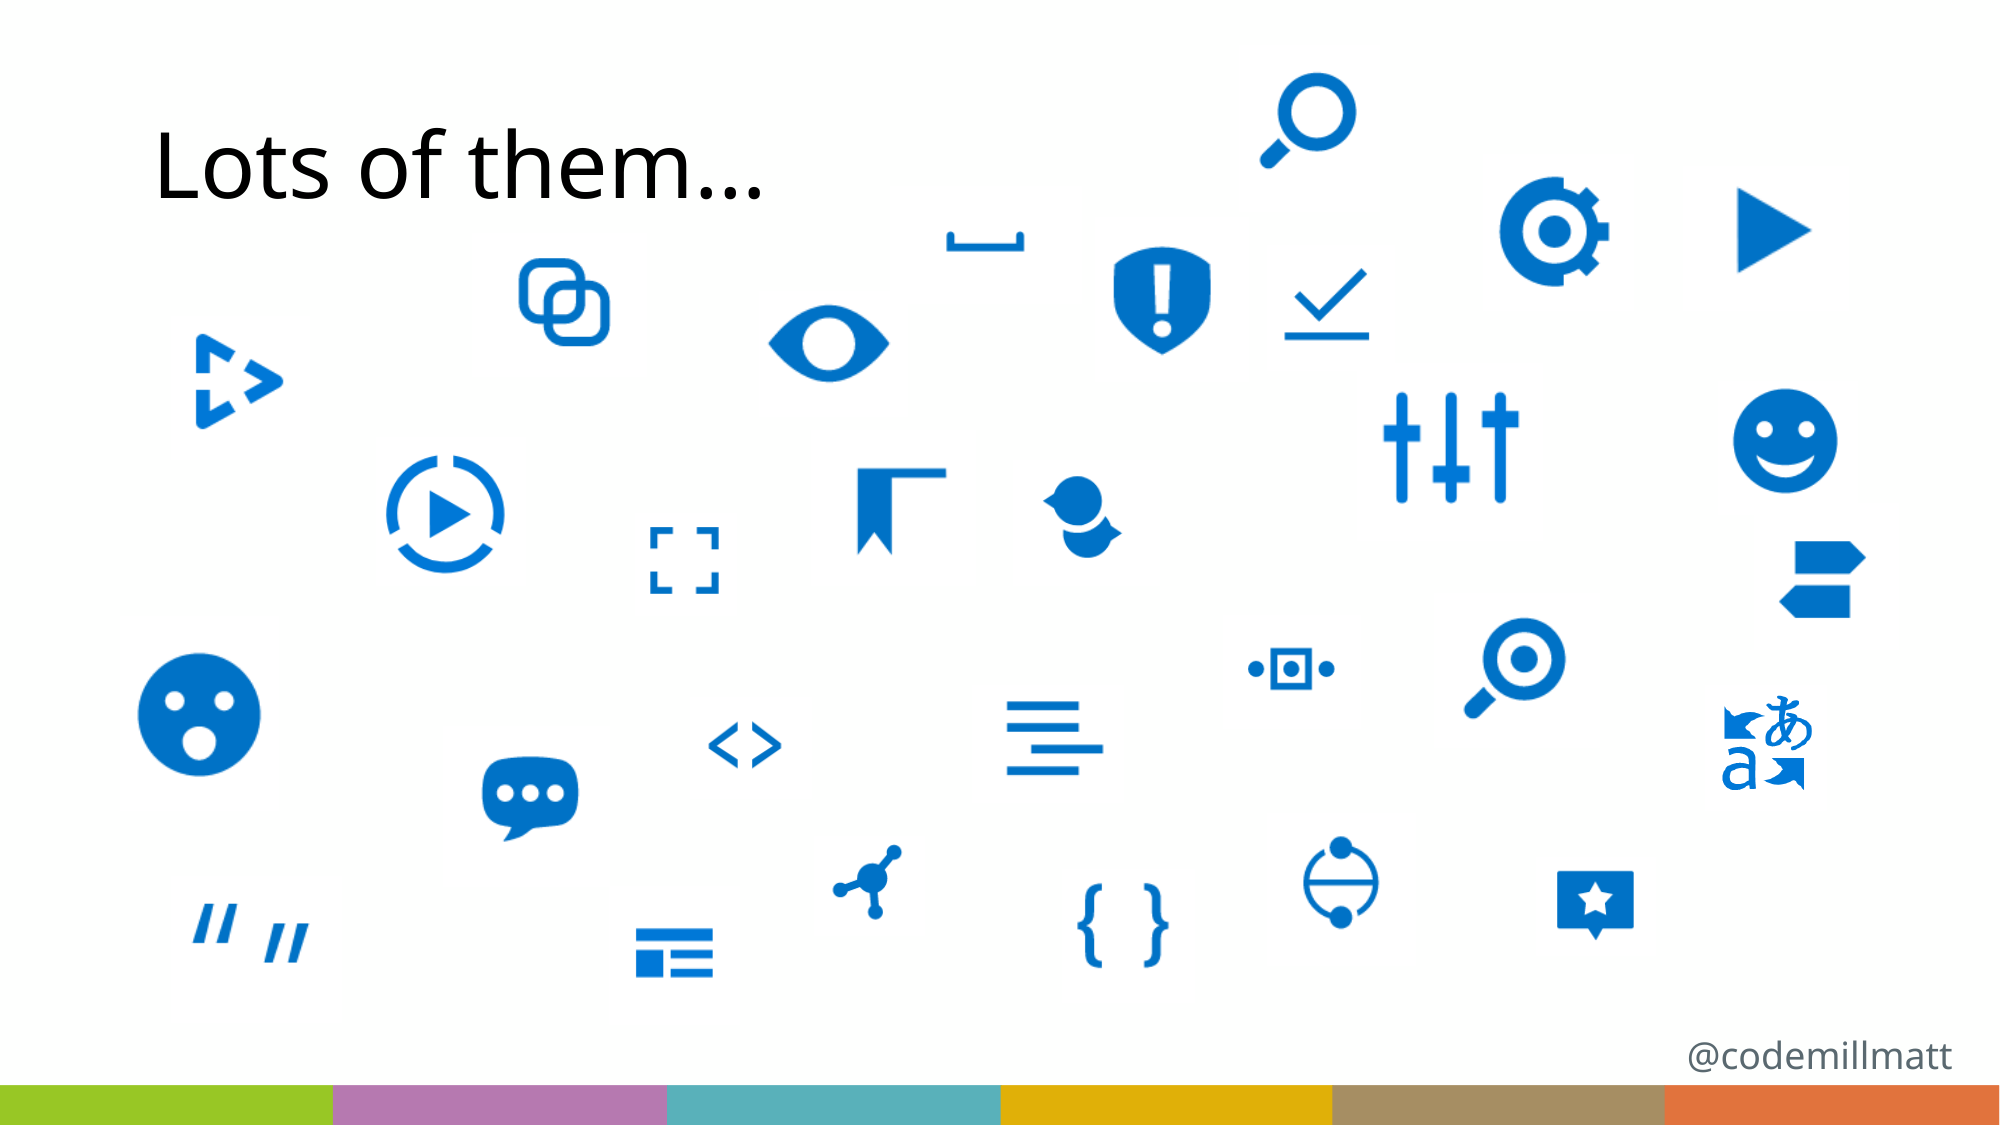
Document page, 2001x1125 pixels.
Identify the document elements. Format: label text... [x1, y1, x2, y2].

picture [1062, 869, 1195, 1003]
title Lots of them… [137, 59, 1863, 278]
picture [119, 616, 279, 811]
picture [1013, 460, 1160, 586]
picture [443, 726, 740, 1025]
picture [1267, 813, 1416, 966]
picture [1717, 381, 1899, 650]
picture [376, 437, 526, 586]
picture [972, 685, 1124, 803]
picture [1683, 166, 1849, 311]
picture [171, 316, 310, 460]
picture [811, 430, 976, 586]
picture [1267, 245, 1543, 541]
picture [1095, 217, 1249, 382]
picture [171, 876, 342, 1023]
picture [635, 513, 737, 616]
picture [690, 697, 812, 799]
picture [759, 186, 1082, 417]
picture [1223, 615, 1361, 729]
picture [1434, 593, 1600, 748]
picture [1705, 685, 1827, 811]
picture [1239, 45, 1380, 212]
picture [1483, 154, 1634, 311]
picture [1536, 857, 1656, 956]
picture [814, 836, 925, 937]
picture [472, 233, 647, 377]
